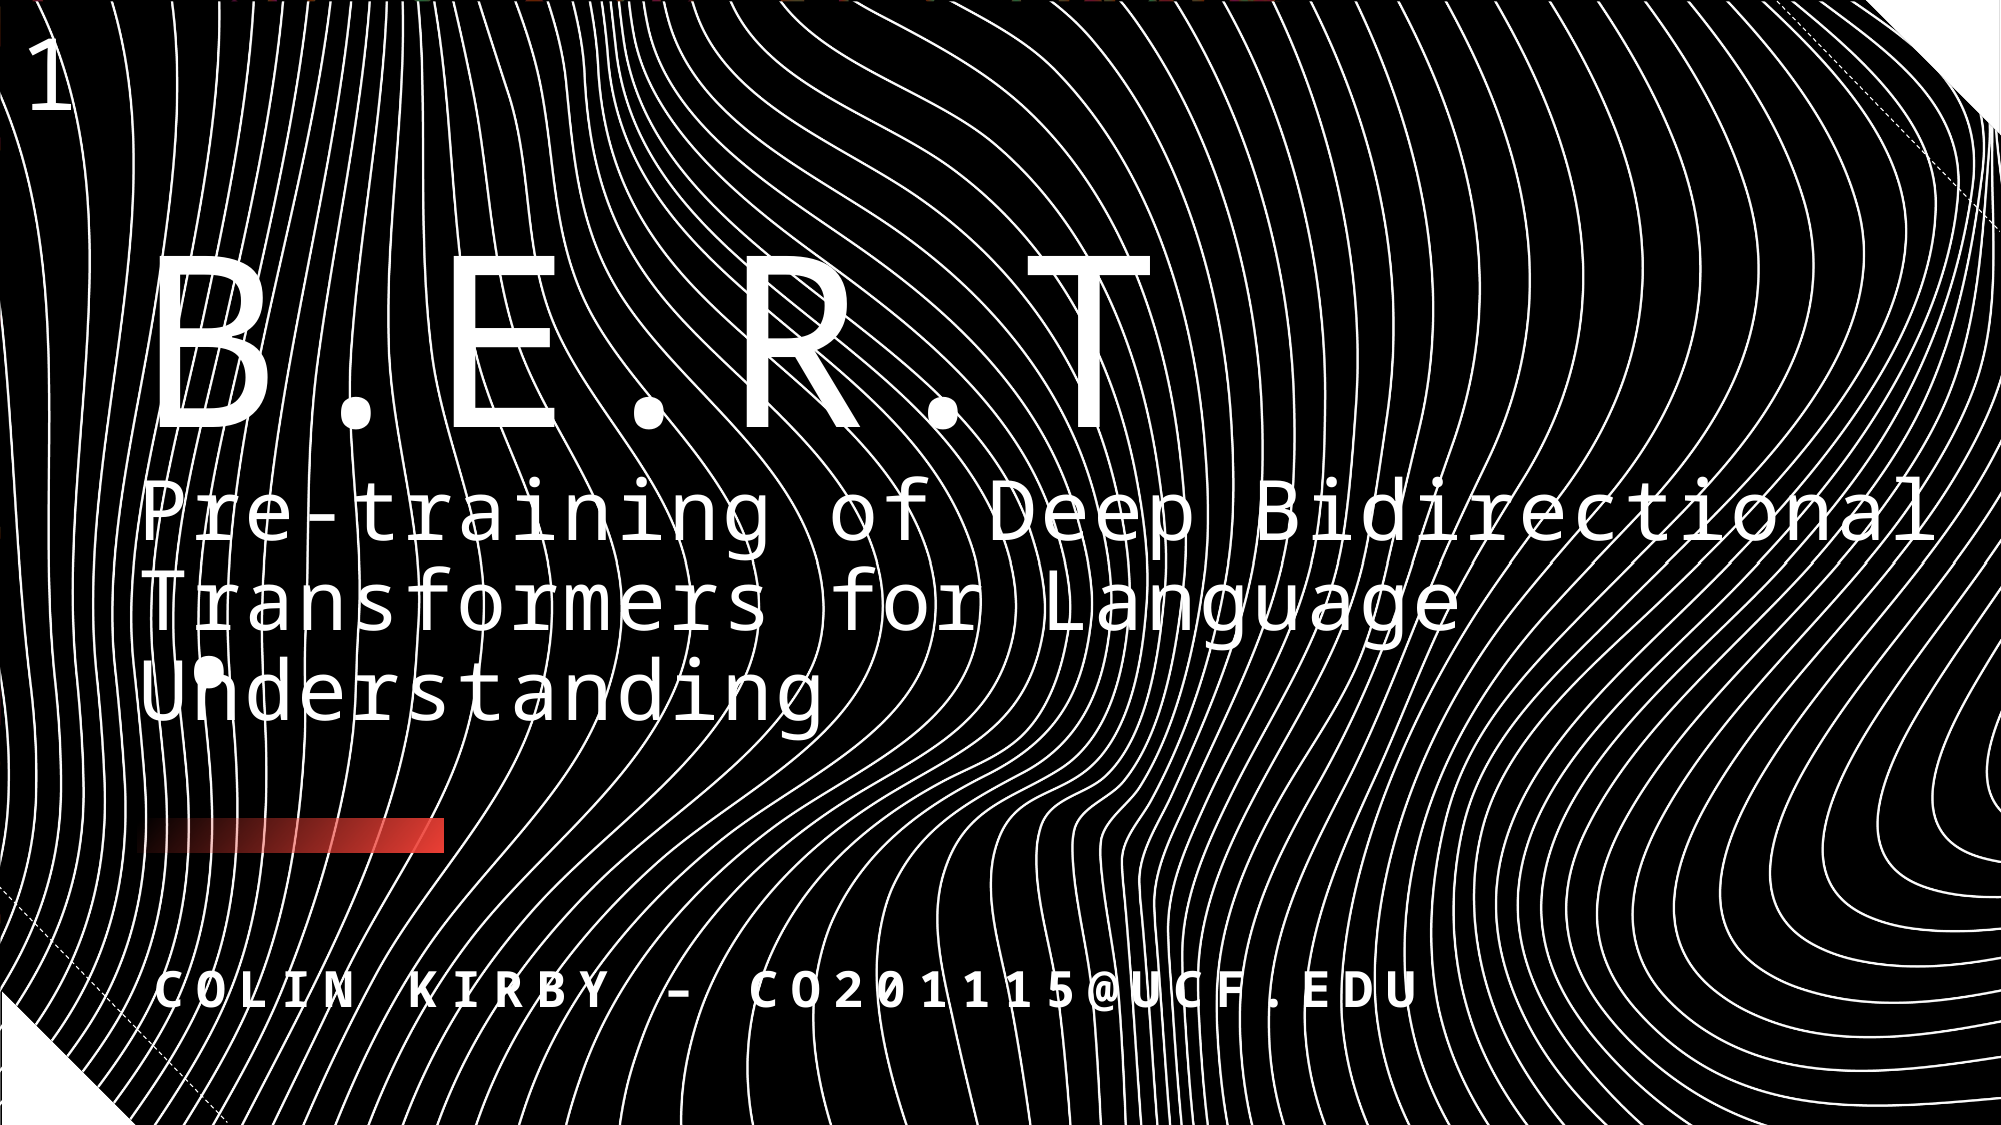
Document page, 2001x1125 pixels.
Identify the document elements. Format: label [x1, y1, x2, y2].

text_box [1771, 0, 2000, 233]
text_box [0, 885, 228, 1123]
picture [0, 0, 2001, 1125]
